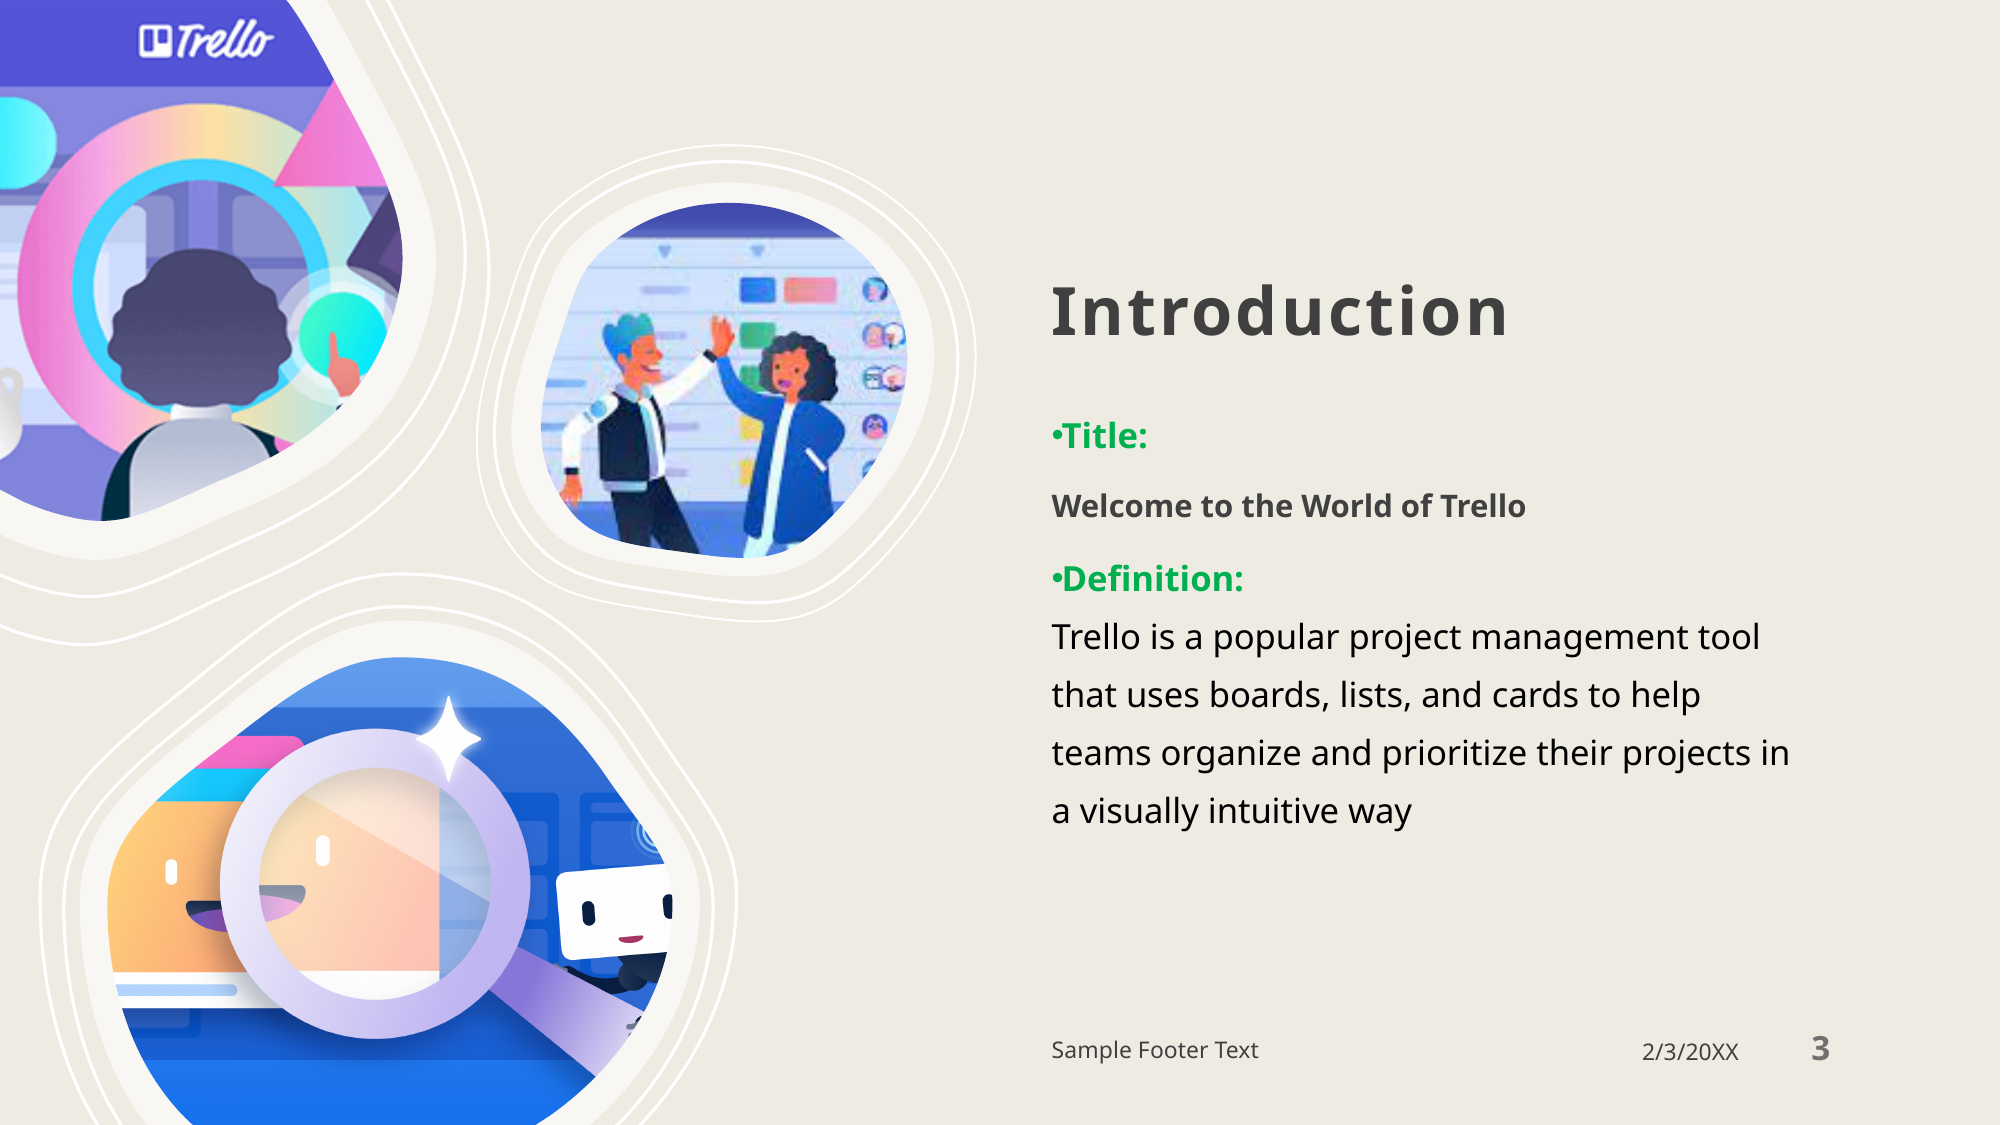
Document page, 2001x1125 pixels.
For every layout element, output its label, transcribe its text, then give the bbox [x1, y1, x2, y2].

list Title: Welcome to the World of Trello Definition: Trello is a popular project management tool that uses boards, lists, and cards to help teams organize and prioritize their projects in a visually intuitive way [1033, 379, 1817, 979]
slide_number 3 [1757, 1012, 1885, 1088]
footer Sample Footer Text [1033, 1012, 1434, 1088]
picture [107, 657, 673, 1125]
title Introduction [1033, 101, 1841, 364]
picture [540, 202, 908, 559]
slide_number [1457, 1012, 1757, 1088]
picture [0, 0, 403, 522]
